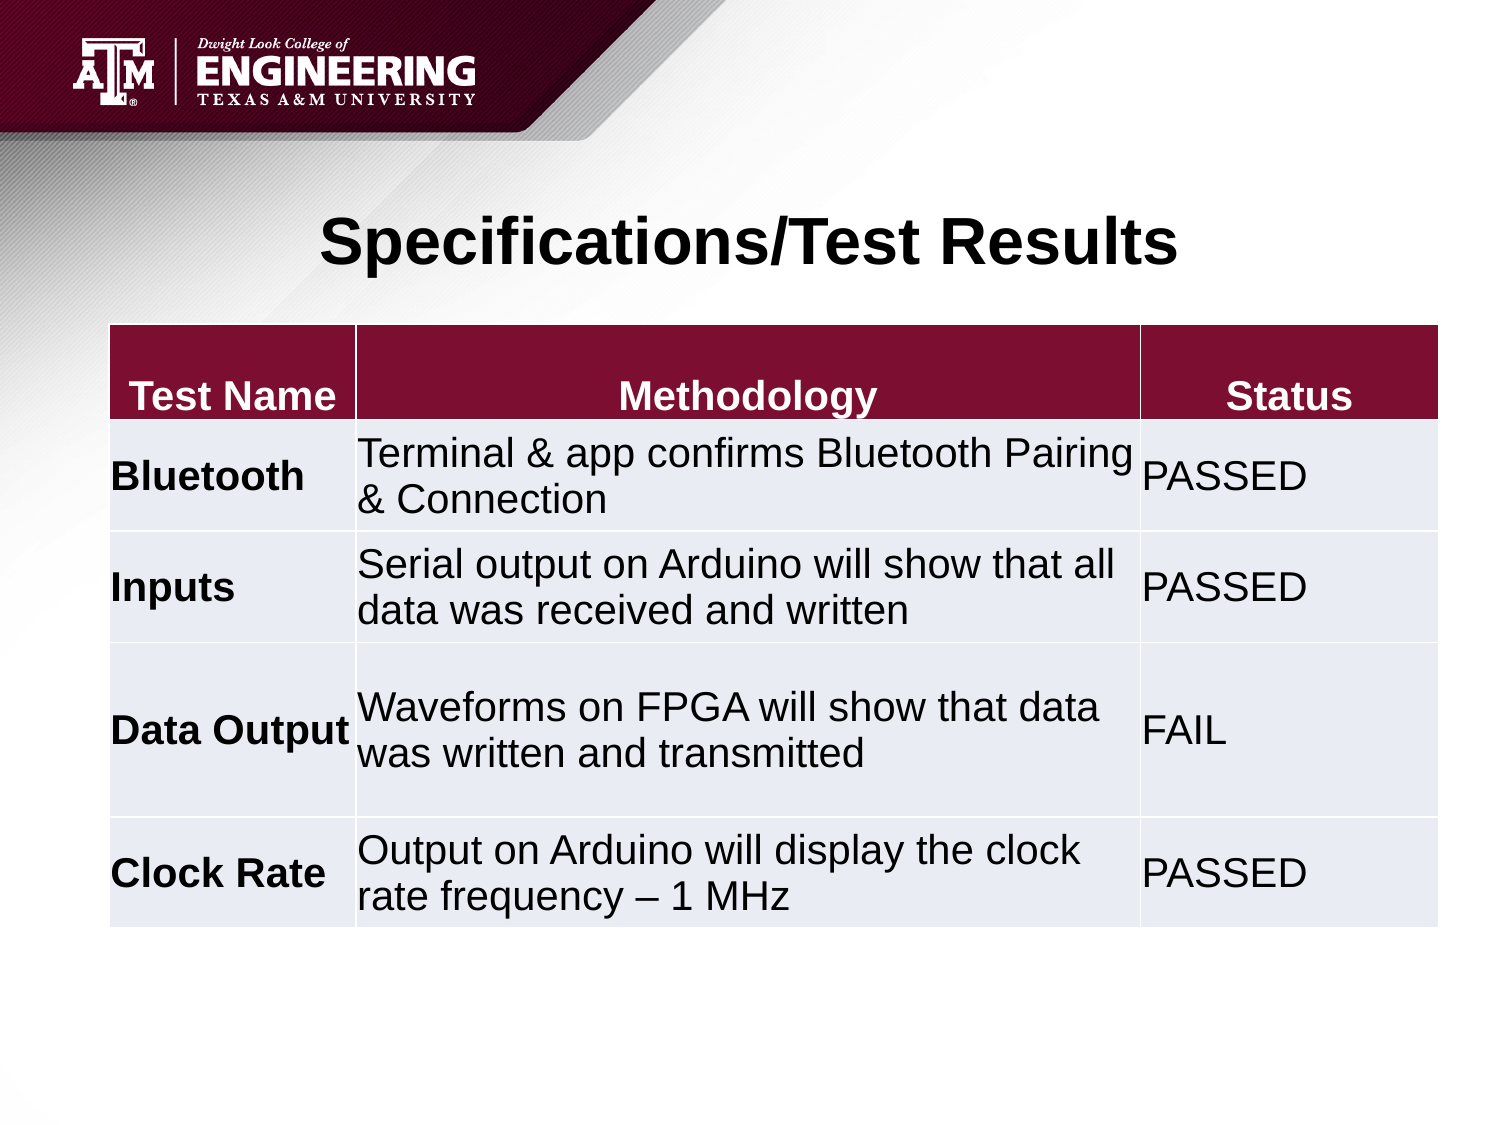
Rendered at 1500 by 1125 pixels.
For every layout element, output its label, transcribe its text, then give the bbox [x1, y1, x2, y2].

table_cell Bluetooth [110, 420, 355, 530]
table_cell FAIL [1141, 643, 1438, 816]
table_cell Terminal & app confirms Bluetooth Pairing & Connection [357, 420, 1140, 530]
table_cell Output on Arduino will display the clock rate frequency – 1 MHz [357, 818, 1140, 927]
table_cell Inputs [110, 532, 355, 642]
table_header Methodology [357, 325, 1140, 419]
table_cell Waveforms on FPGA will show that data was written and transmitted [357, 643, 1140, 816]
table_header Test Name [110, 325, 355, 419]
picture [0, 0, 1500, 1125]
table_cell PASSED [1141, 420, 1438, 530]
table_header Status [1141, 325, 1438, 419]
table_cell Data Output [110, 643, 355, 816]
table_cell PASSED [1141, 818, 1438, 927]
title Specifications/Test Results [75, 172, 1425, 304]
table_cell PASSED [1141, 532, 1438, 642]
table_cell Serial output on Arduino will show that all data was received and written [357, 532, 1140, 642]
table_cell Clock Rate [110, 818, 355, 927]
